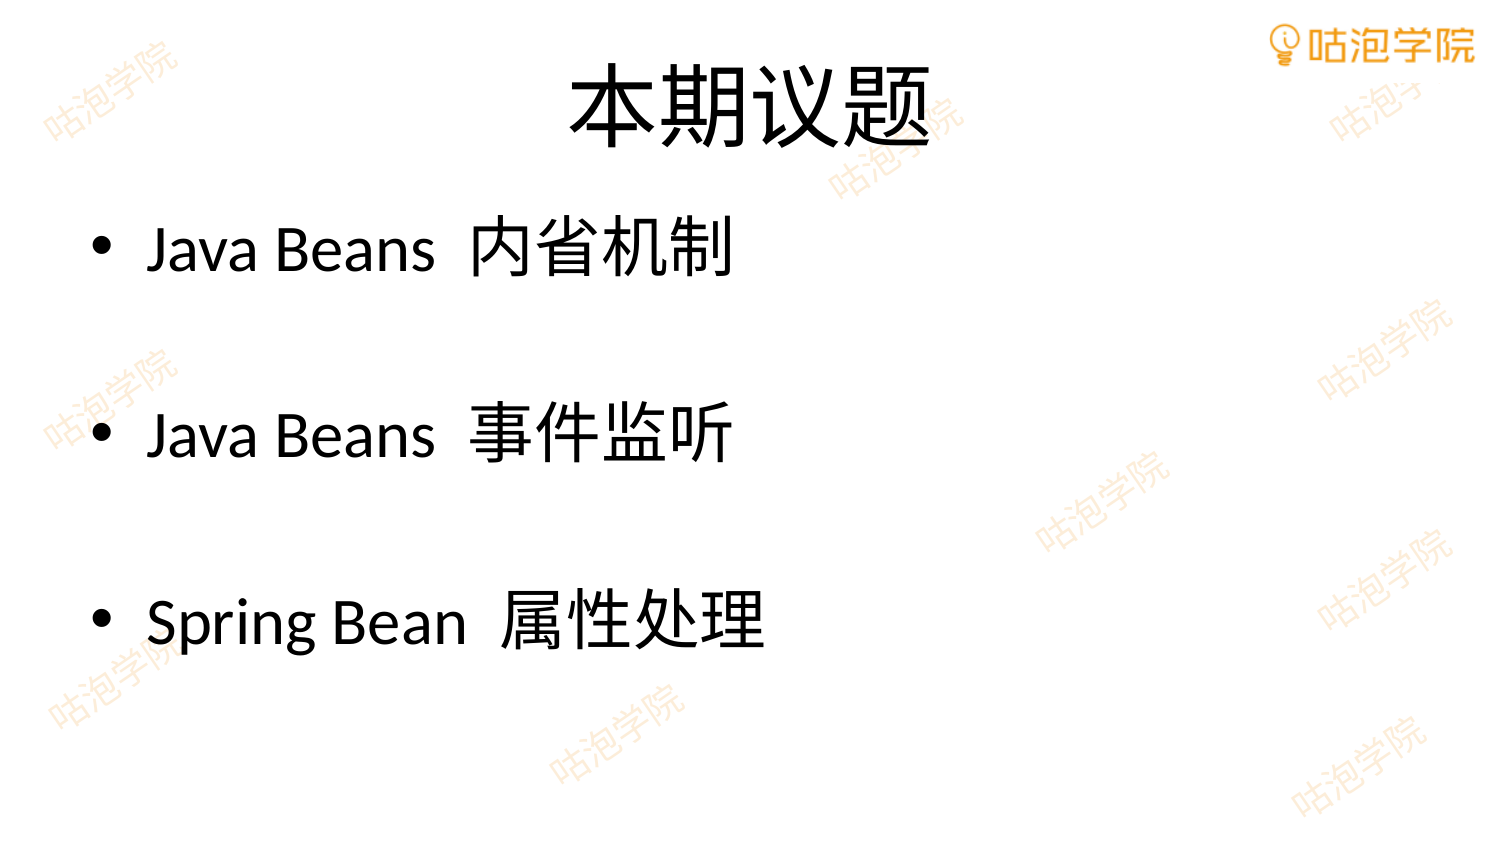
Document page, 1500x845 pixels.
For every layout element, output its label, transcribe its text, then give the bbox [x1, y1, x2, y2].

picture [1269, 11, 1477, 83]
list Java Beans 内省机制 Java Beans 事件监听 Spring Bean 属性处理 [75, 196, 1425, 754]
title 本期议题 [75, 33, 1425, 175]
